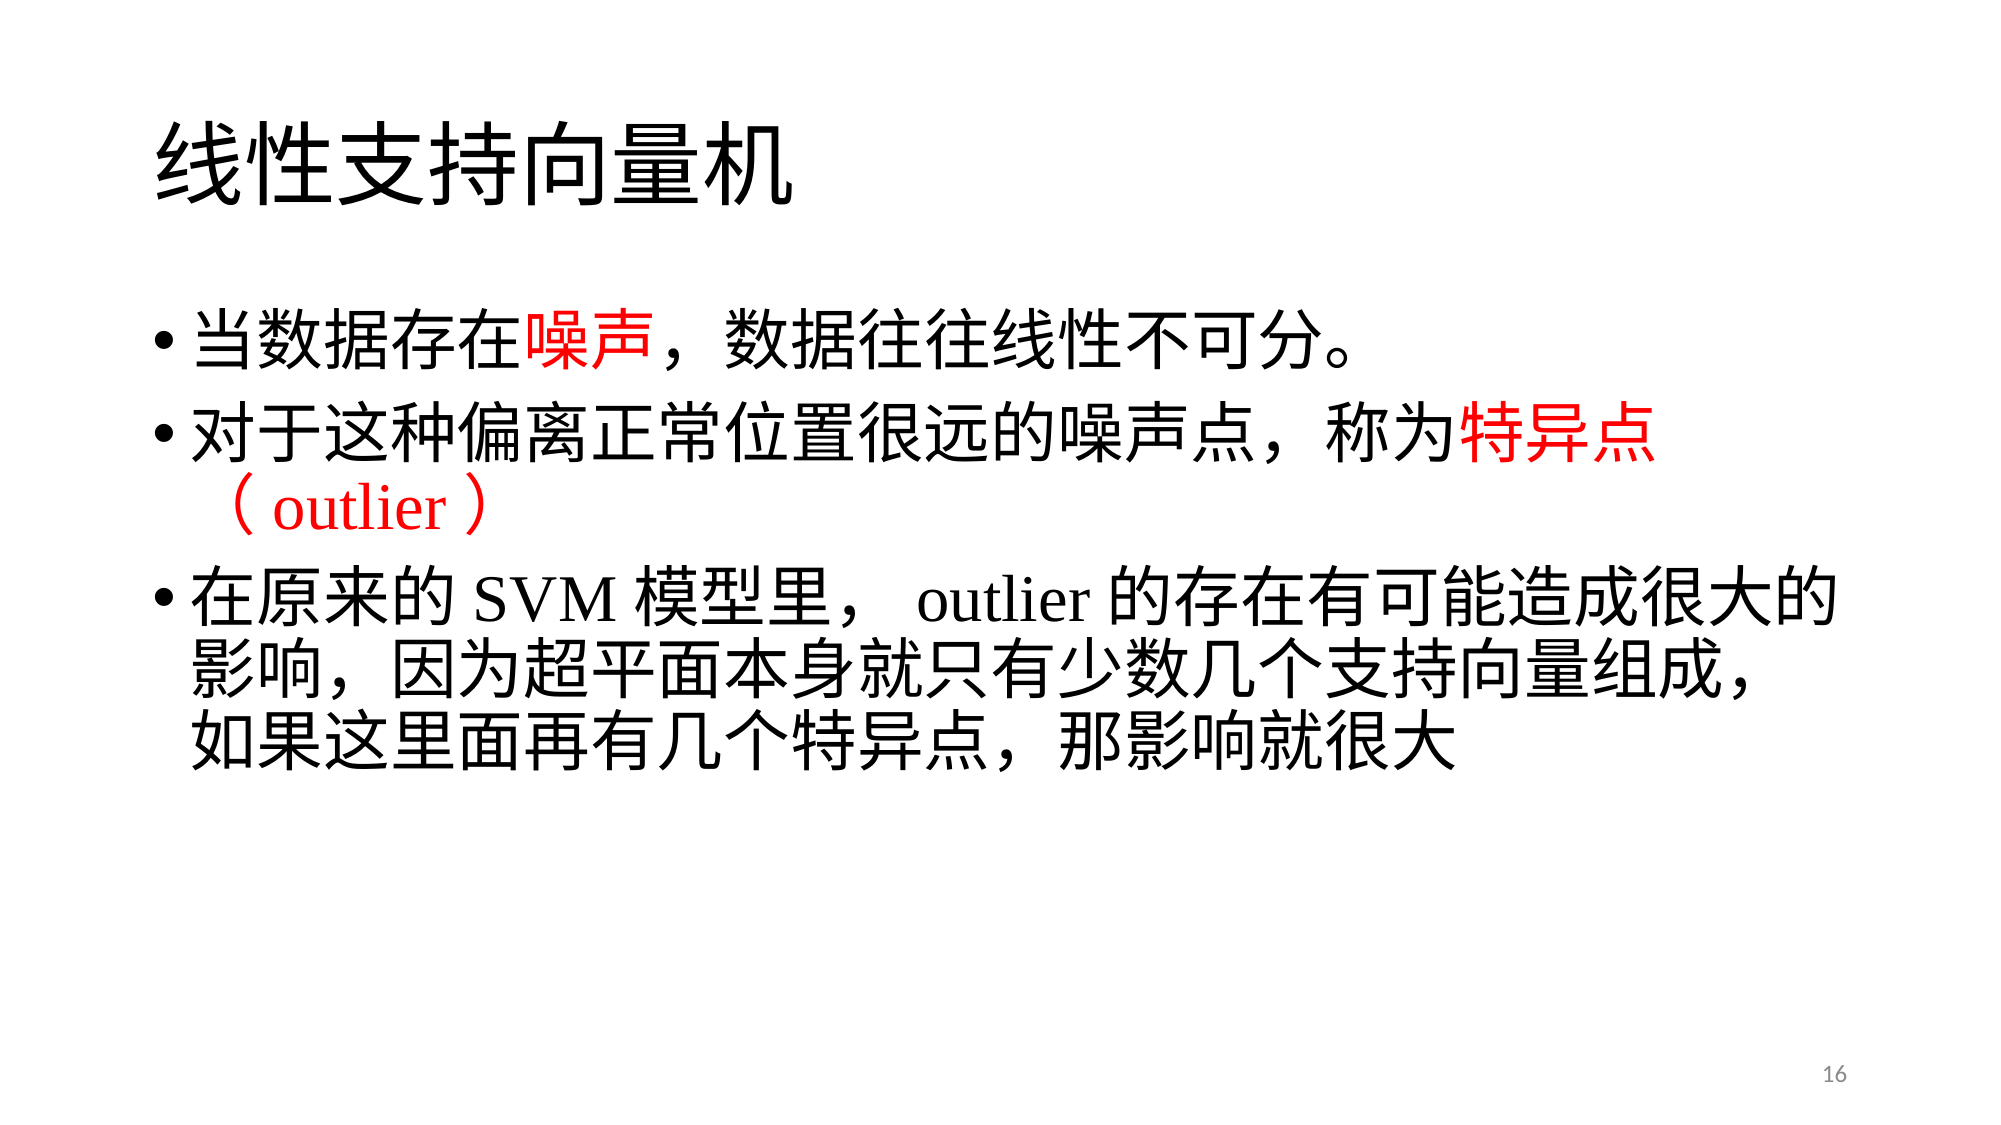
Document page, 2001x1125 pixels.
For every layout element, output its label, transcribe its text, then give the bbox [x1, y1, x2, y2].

list 当数据存在噪声，数据往往线性不可分。 对于这种偏离正常位置很远的噪声点，称为特异点（outlier） 在原来的SVM模型里，outlier的存在有可能造成很大的影响，因为超平面本身就只有少数几个支持向量组成，如果这里面再有几个特异点，那影响就很大 [137, 299, 1863, 1014]
title 线性支持向量机 [137, 59, 1863, 278]
slide_number 16 [1412, 1042, 1863, 1103]
